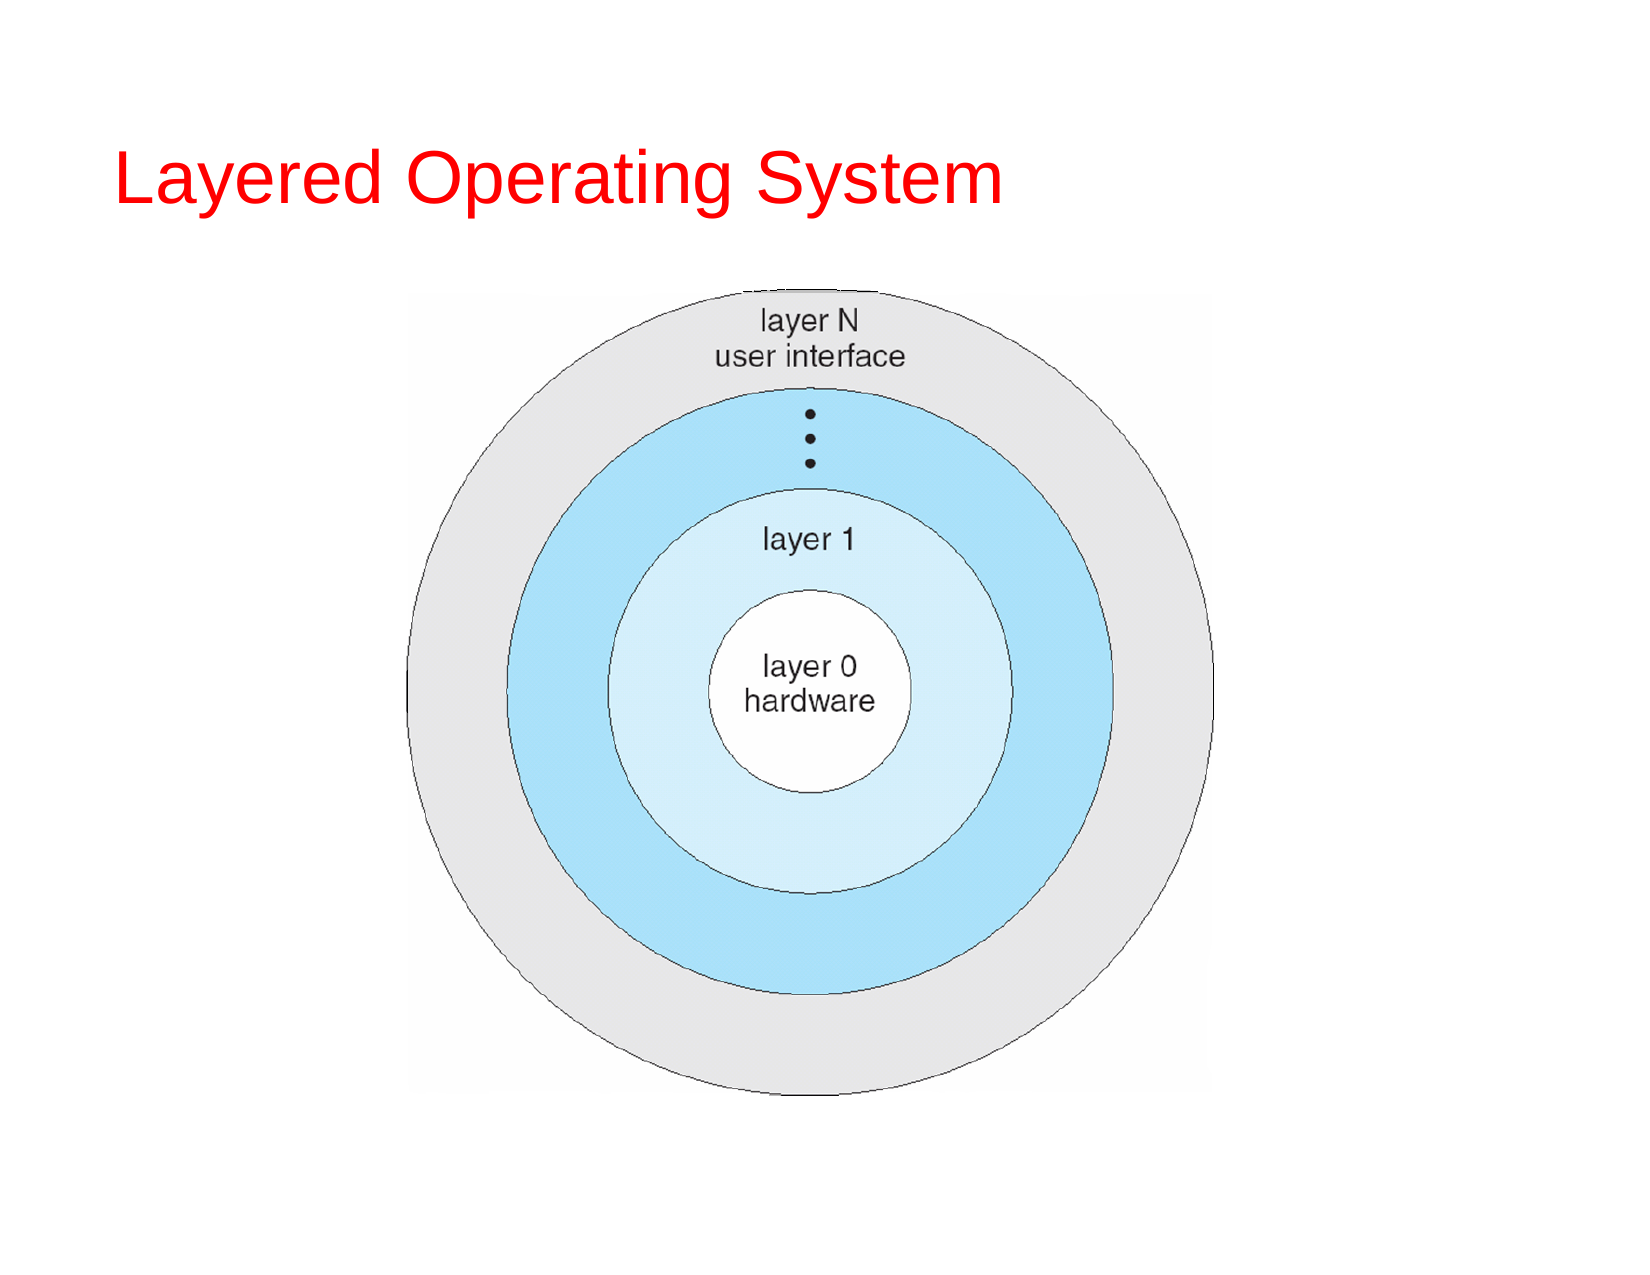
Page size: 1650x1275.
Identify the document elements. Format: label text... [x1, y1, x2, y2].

picture [399, 286, 1220, 1102]
title Layered Operating System [113, 127, 1537, 219]
